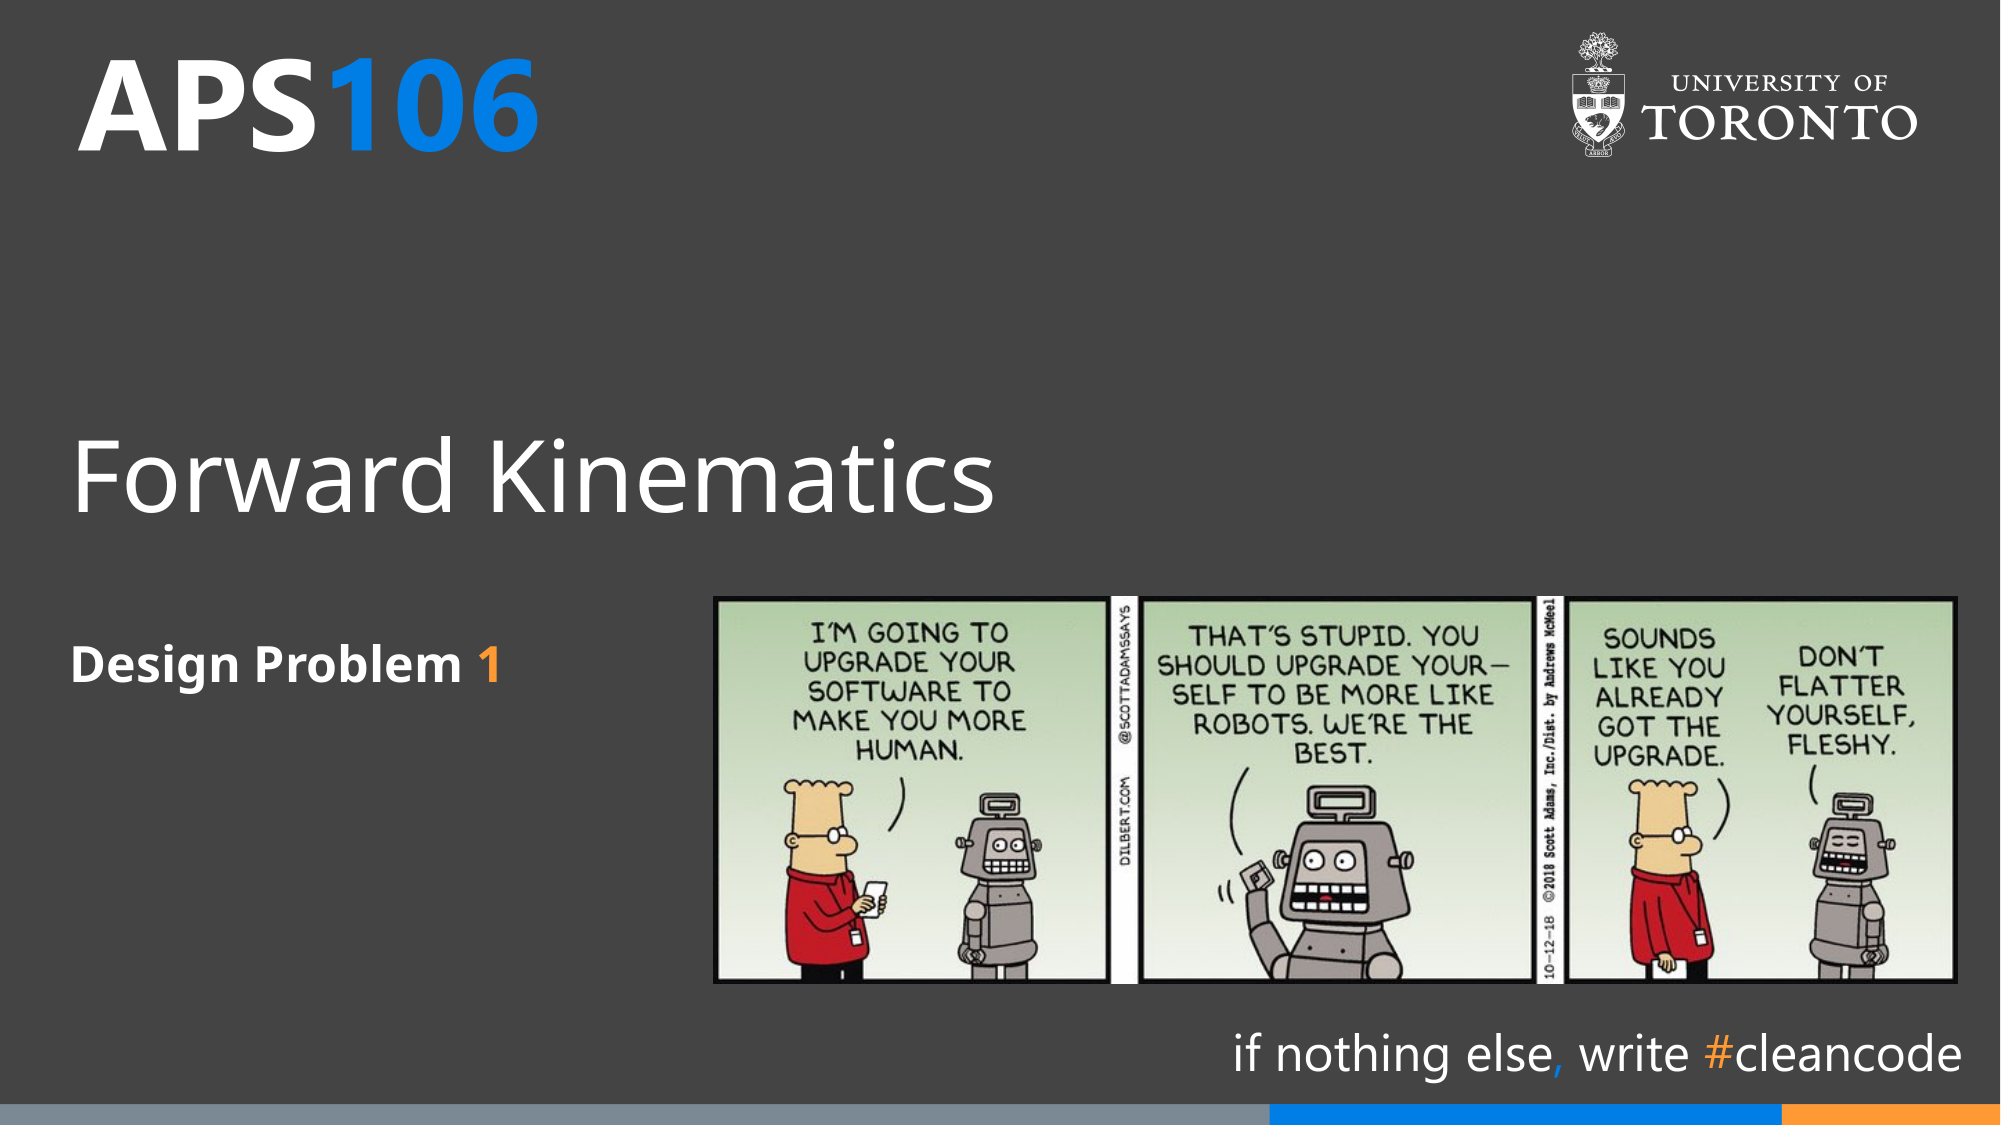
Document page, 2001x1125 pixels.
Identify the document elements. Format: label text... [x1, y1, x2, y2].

subtitle Design Problem 1 [55, 631, 712, 903]
title Forward Kinematics [55, 395, 1924, 542]
picture [0, 0, 2001, 1125]
